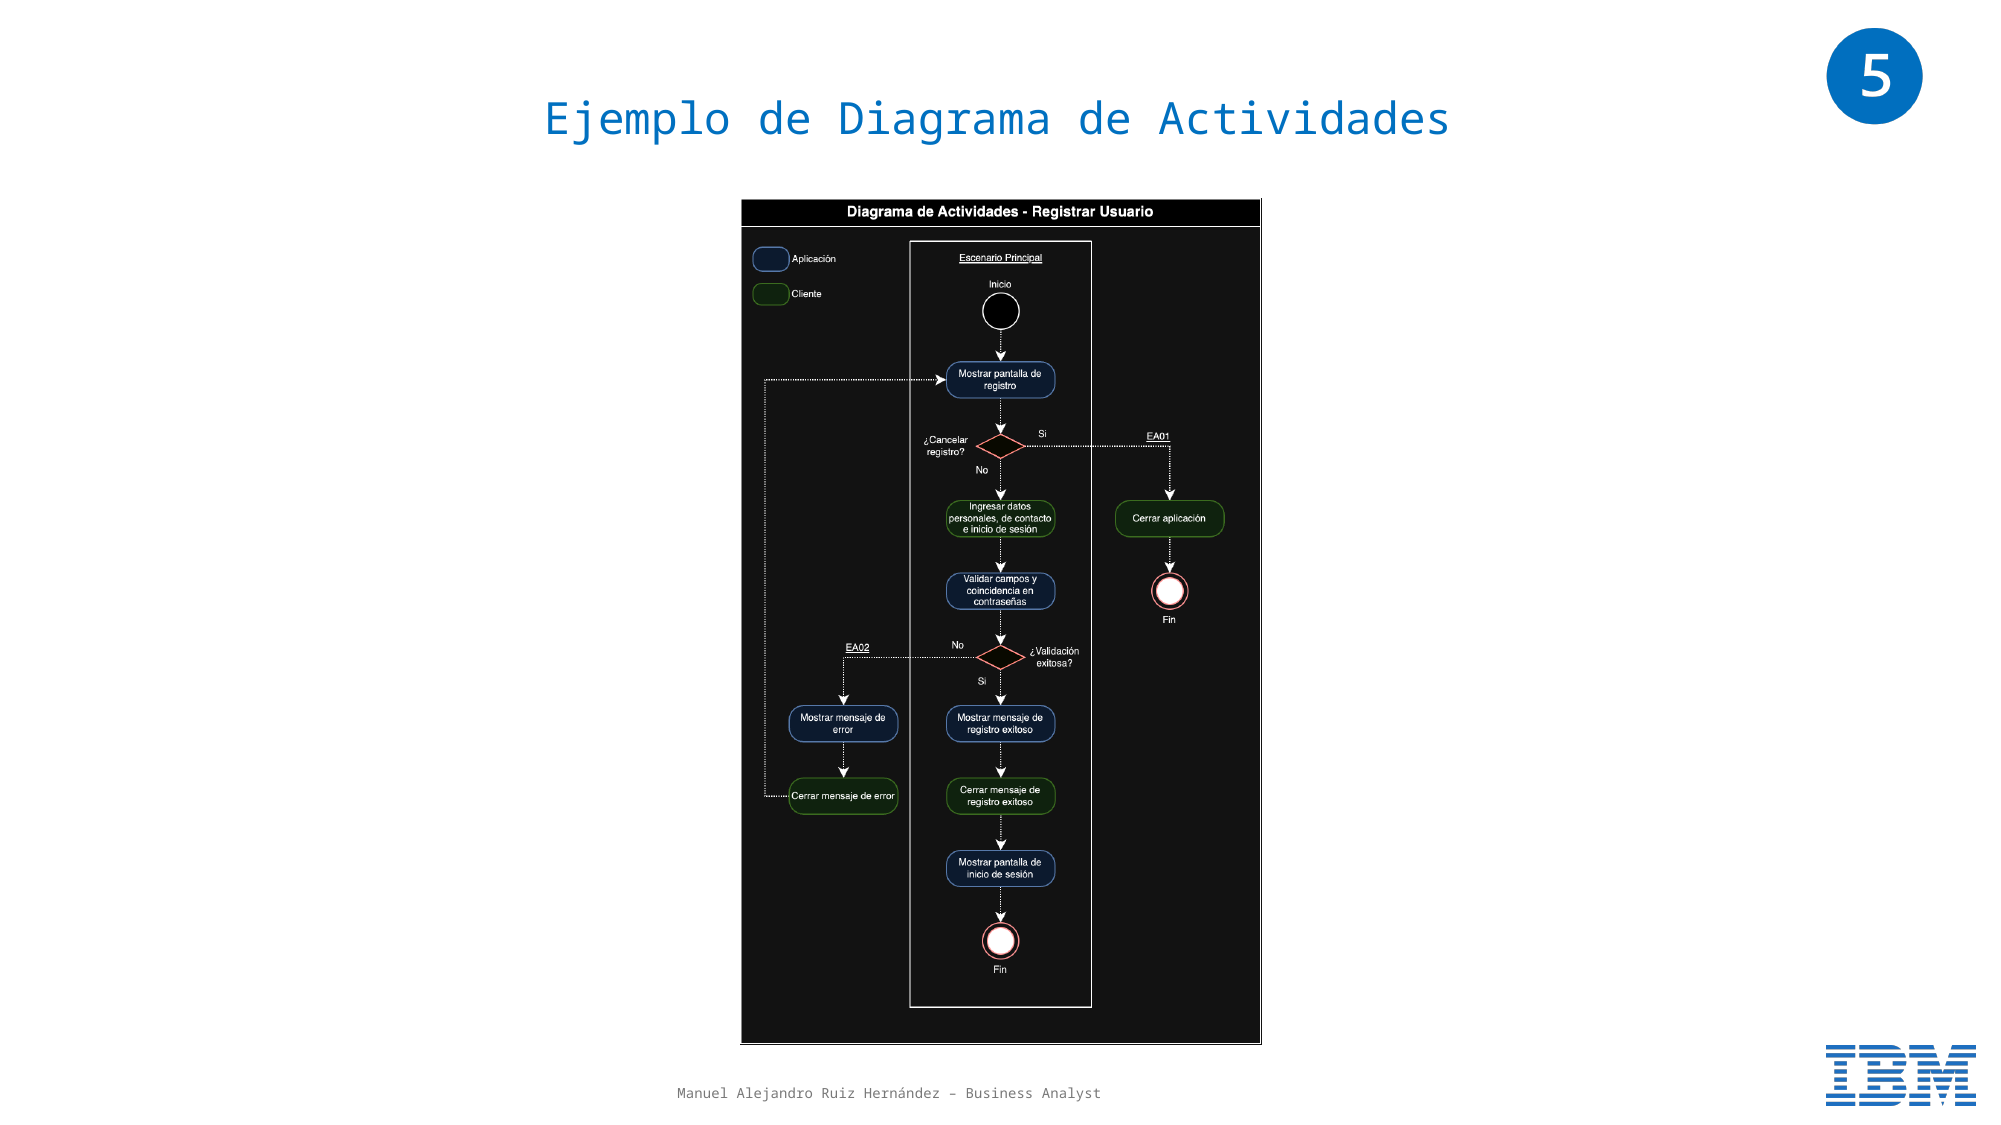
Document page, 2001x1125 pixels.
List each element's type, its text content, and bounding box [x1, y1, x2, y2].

picture [1813, 15, 1936, 138]
picture [1826, 1045, 1977, 1107]
footer Manuel Alejandro Ruiz Hernández – Business Analyst [662, 1063, 1338, 1124]
text_box Ejemplo de Diagrama de Actividades [362, 80, 1637, 154]
picture [740, 198, 1262, 1046]
